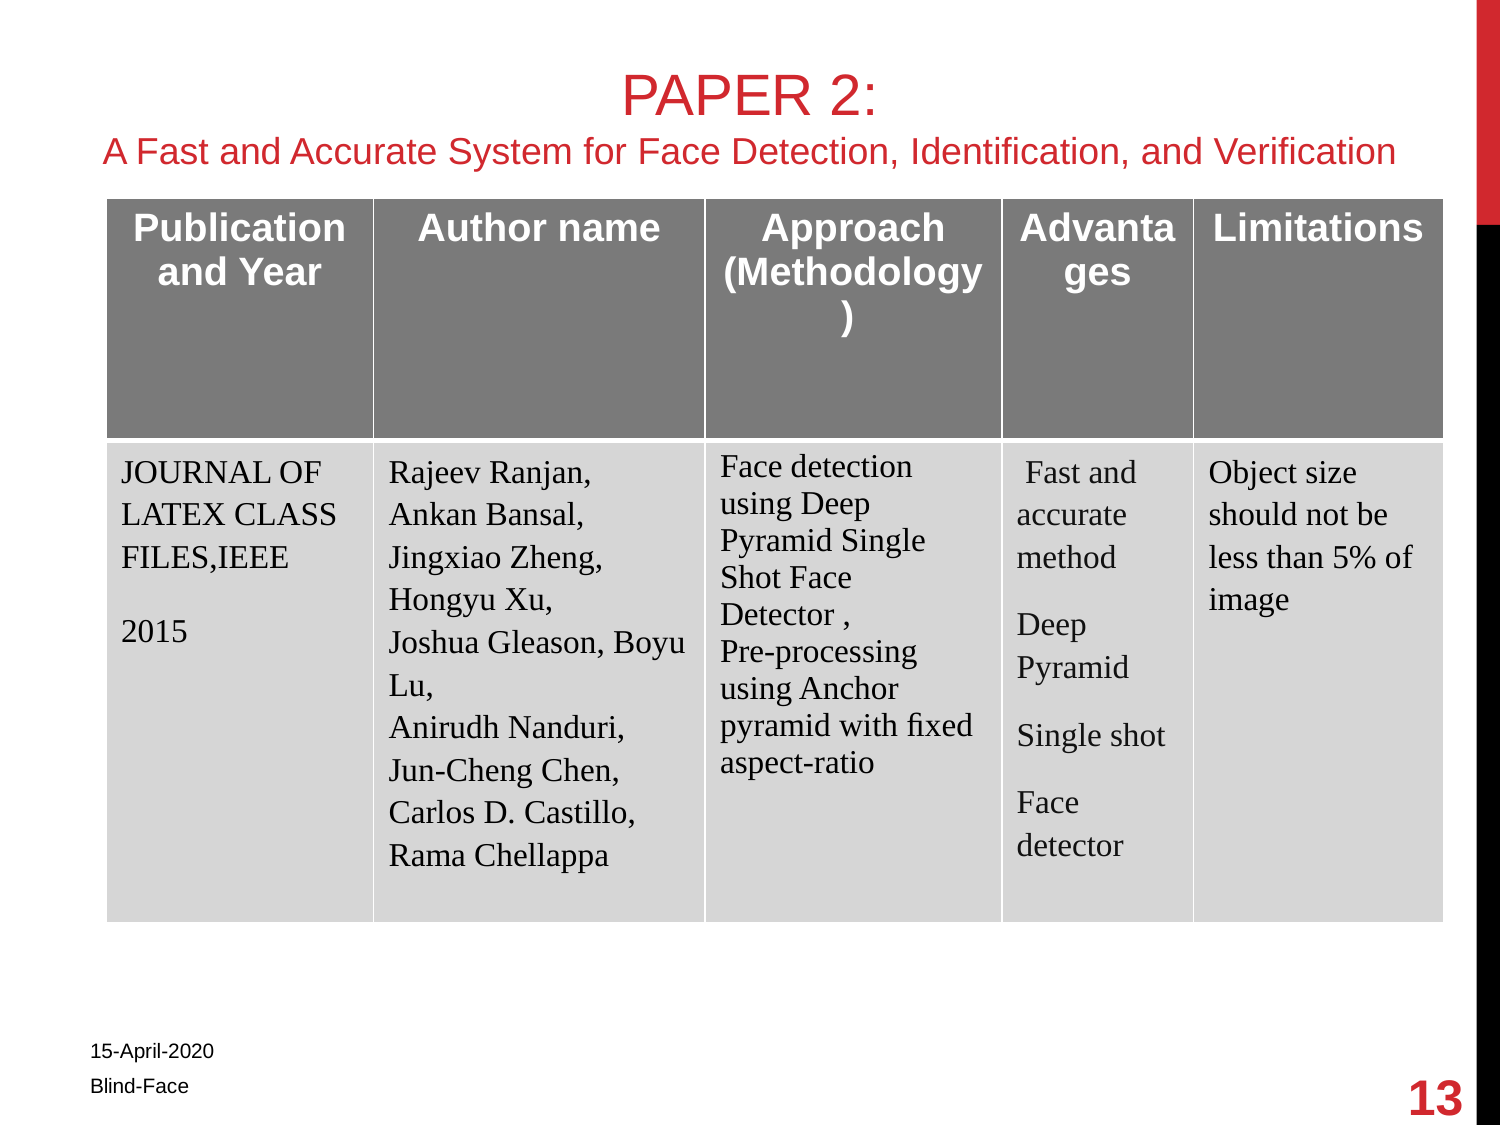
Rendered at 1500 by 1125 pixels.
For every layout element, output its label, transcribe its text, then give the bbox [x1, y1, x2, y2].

table_cell Rajeev Ranjan, Ankan Bansal, Jingxiao Zheng, Hongyu Xu, Joshua Gleason, Boyu Lu, Anirudh Nanduri, Jun-Cheng Chen, Carlos D. Castillo, Rama Chellappa [374, 443, 704, 922]
table_cell Fast and accurate method Deep Pyramid Single shot Face detector [1003, 443, 1193, 922]
table_header Publication and Year [107, 199, 373, 438]
slide_number 15-April-2020 [75, 1012, 638, 1063]
table_cell Object size should not be less than 5% of image [1194, 443, 1443, 922]
table_cell JOURNAL OF LATEX CLASS FILES,IEEE 2015 [107, 443, 373, 922]
table_header Advantages [1003, 199, 1193, 438]
footer Blind-Face [75, 1065, 638, 1112]
slide_number 13 [1392, 987, 1481, 1125]
table_header Approach (Methodology) [706, 199, 1001, 438]
table_header Author name [374, 199, 704, 438]
title PAPER 2: A Fast and Accurate System for Face Detection, Identiﬁcation, and Veriﬁcation [24, 29, 1475, 180]
table_header Limitations [1194, 199, 1443, 438]
table_cell Face detection using Deep Pyramid Single Shot Face Detector , Pre-processing using Anchor pyramid with ﬁxed aspect-ratio [706, 443, 1001, 922]
